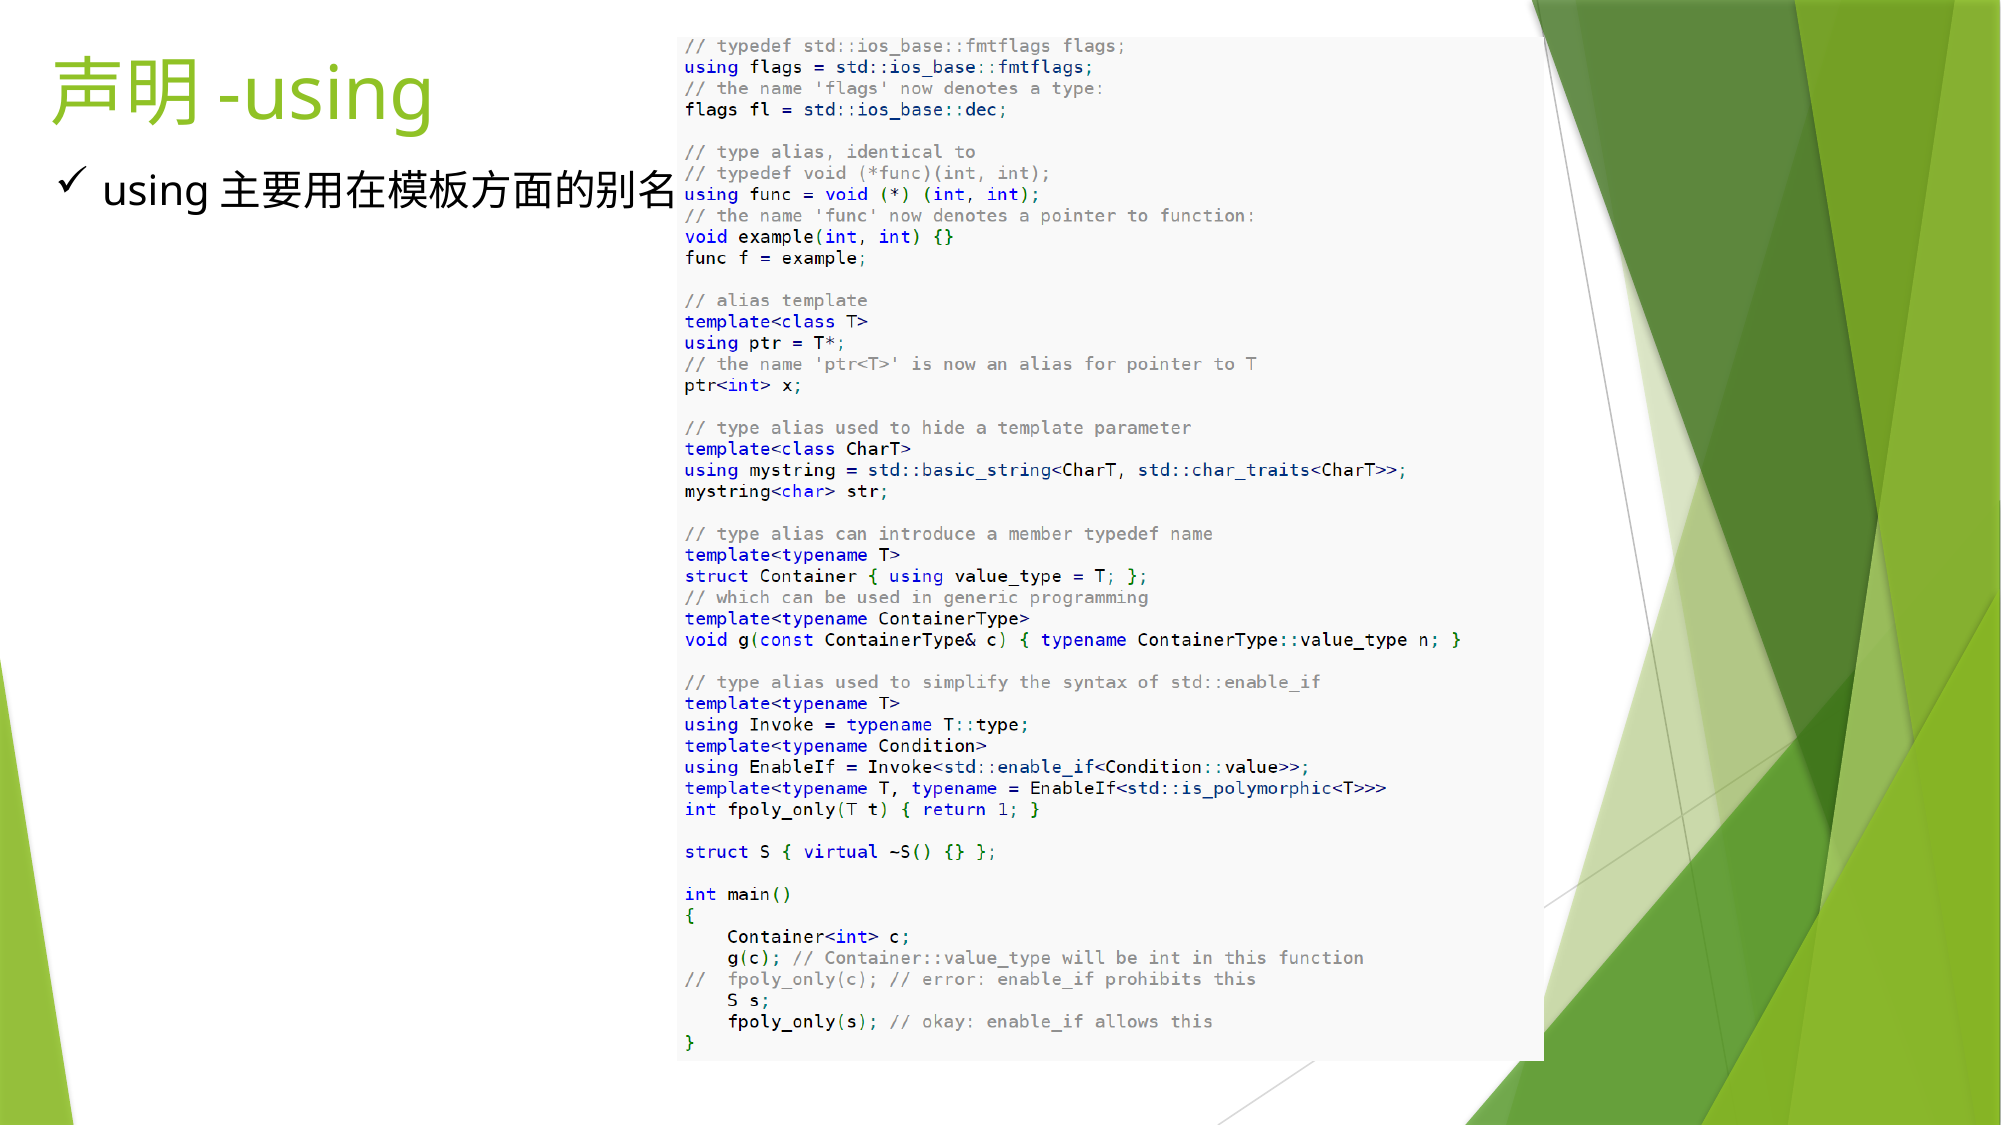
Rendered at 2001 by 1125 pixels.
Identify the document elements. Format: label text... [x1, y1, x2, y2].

text_box using主要用在模板方面的别名。 [40, 156, 672, 402]
picture [677, 36, 1545, 1062]
title 声明-using [34, 37, 676, 177]
